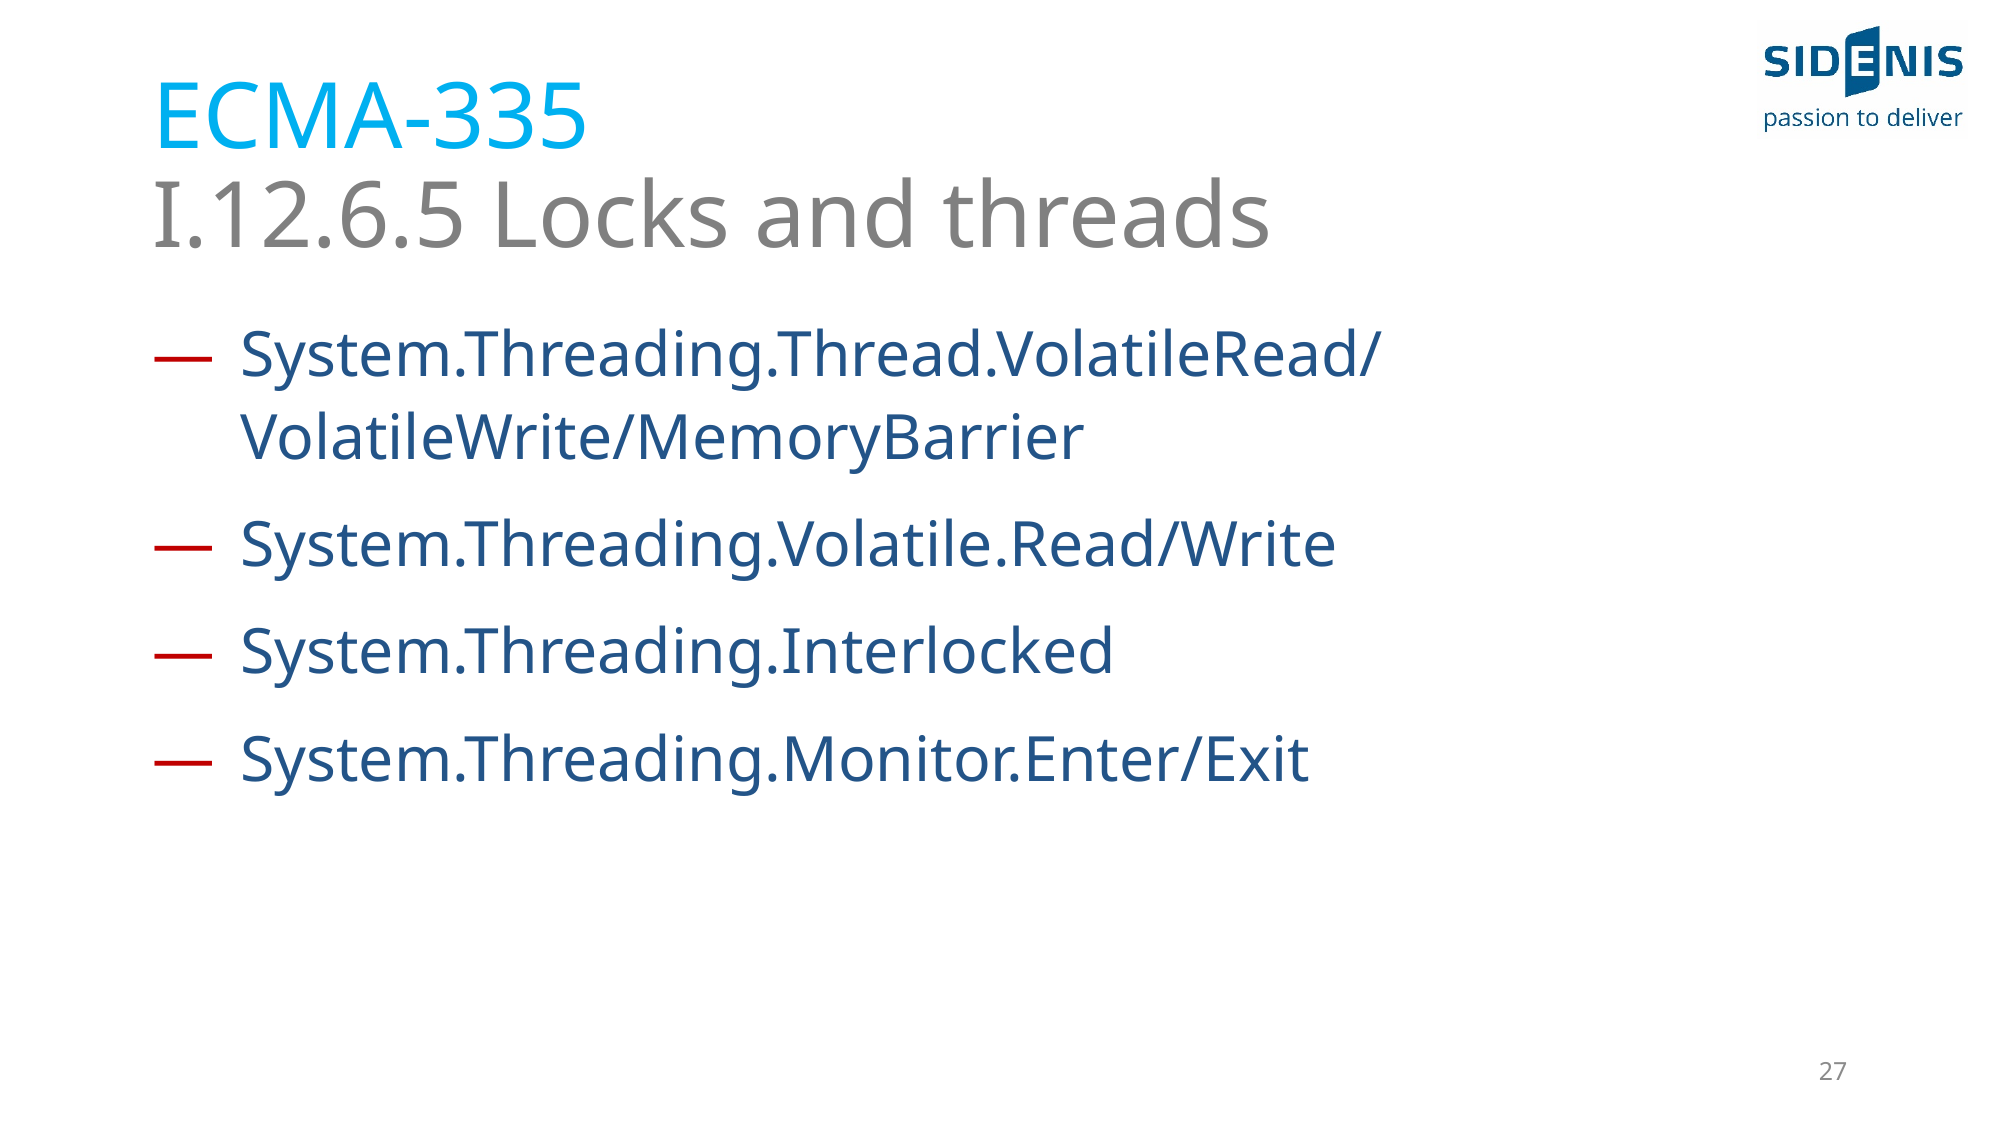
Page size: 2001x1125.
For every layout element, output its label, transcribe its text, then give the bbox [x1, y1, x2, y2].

title ECMA-335 I.12.6.5 Locks and threads [137, 59, 1863, 278]
picture [1757, 20, 1968, 139]
slide_number 27 [1412, 1042, 1863, 1103]
list System.Threading.Thread.VolatileRead/VolatileWrite/MemoryBarrier System.Threading.Volatile.Read/Write System.Threading.Interlocked System.Threading.Monitor.Enter/Exit [137, 299, 1706, 841]
